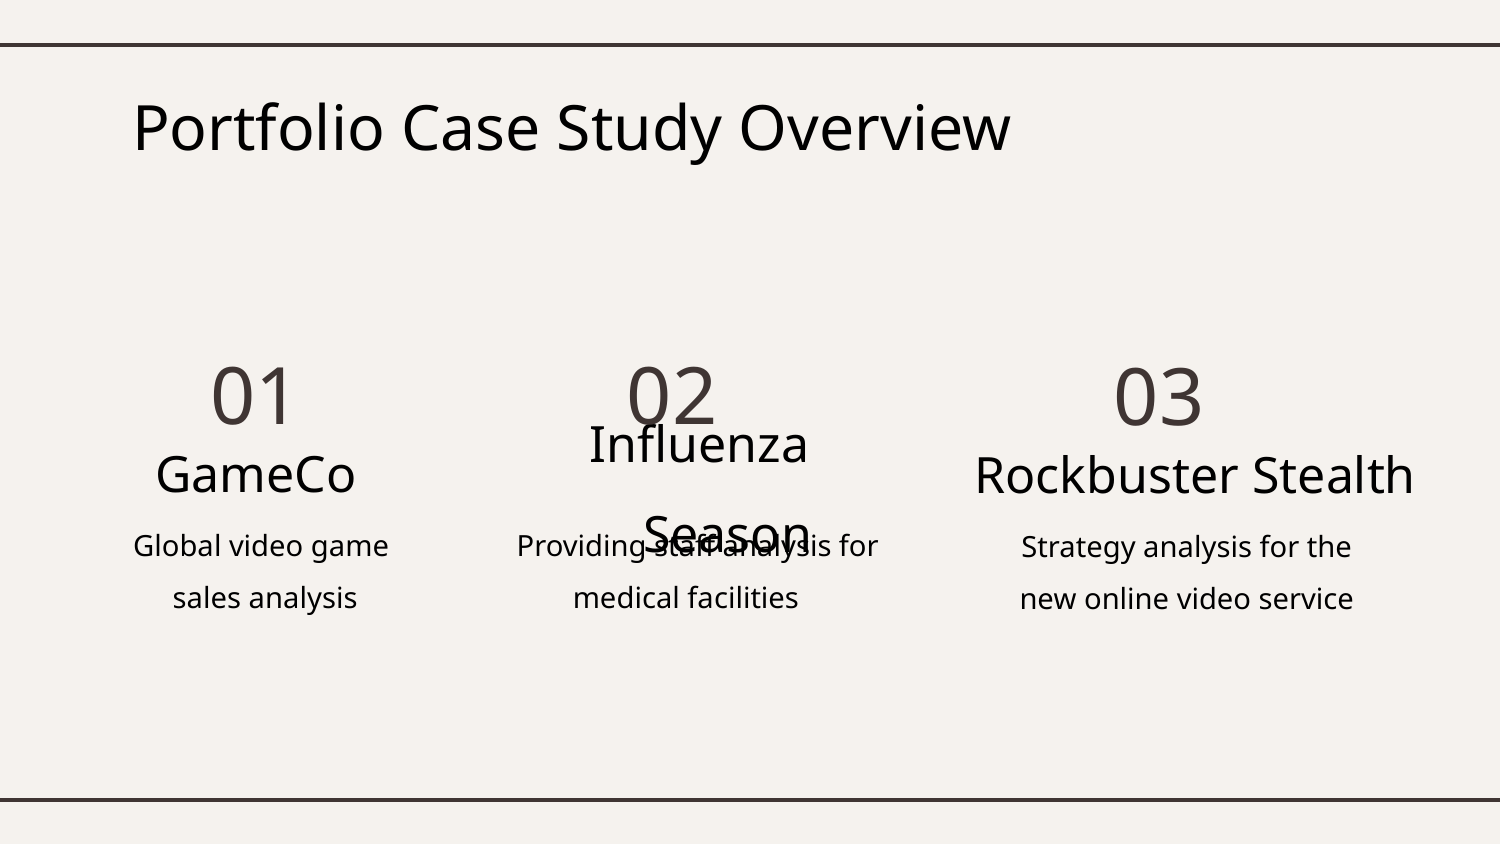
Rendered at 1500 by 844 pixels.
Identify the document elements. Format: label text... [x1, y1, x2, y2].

text_box 03 [1073, 339, 1245, 449]
title Portfolio Case Study Overview [116, 72, 1110, 167]
title 01 [170, 338, 341, 448]
subtitle GameCo [51, 443, 460, 494]
subtitle Influenza Season [468, 443, 913, 502]
subtitle Global video game sales analysis [51, 494, 460, 596]
subtitle Providing staff analysis for medical facilities [482, 494, 928, 670]
text_box Strategy analysis for the new online video service [955, 495, 1400, 670]
text_box Rockbuster Stealth [955, 444, 1436, 503]
title 02 [586, 338, 758, 448]
